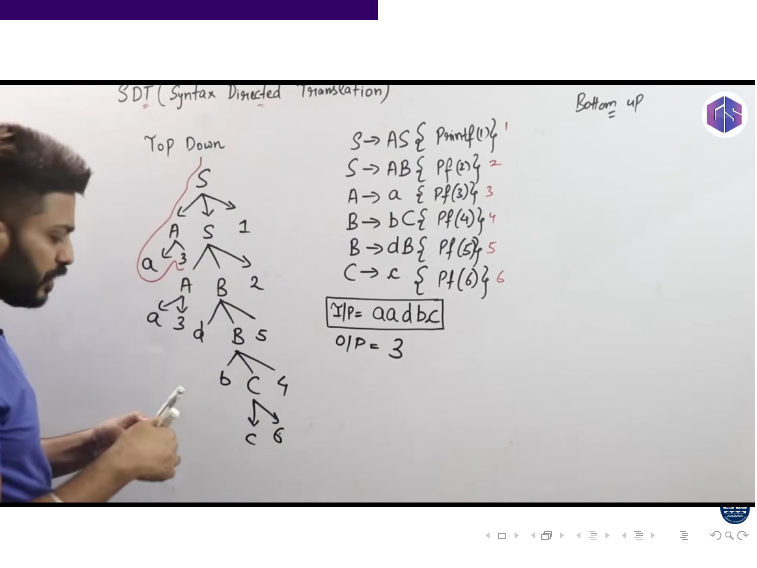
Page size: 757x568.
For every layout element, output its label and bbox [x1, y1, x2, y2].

picture [0, 80, 756, 524]
